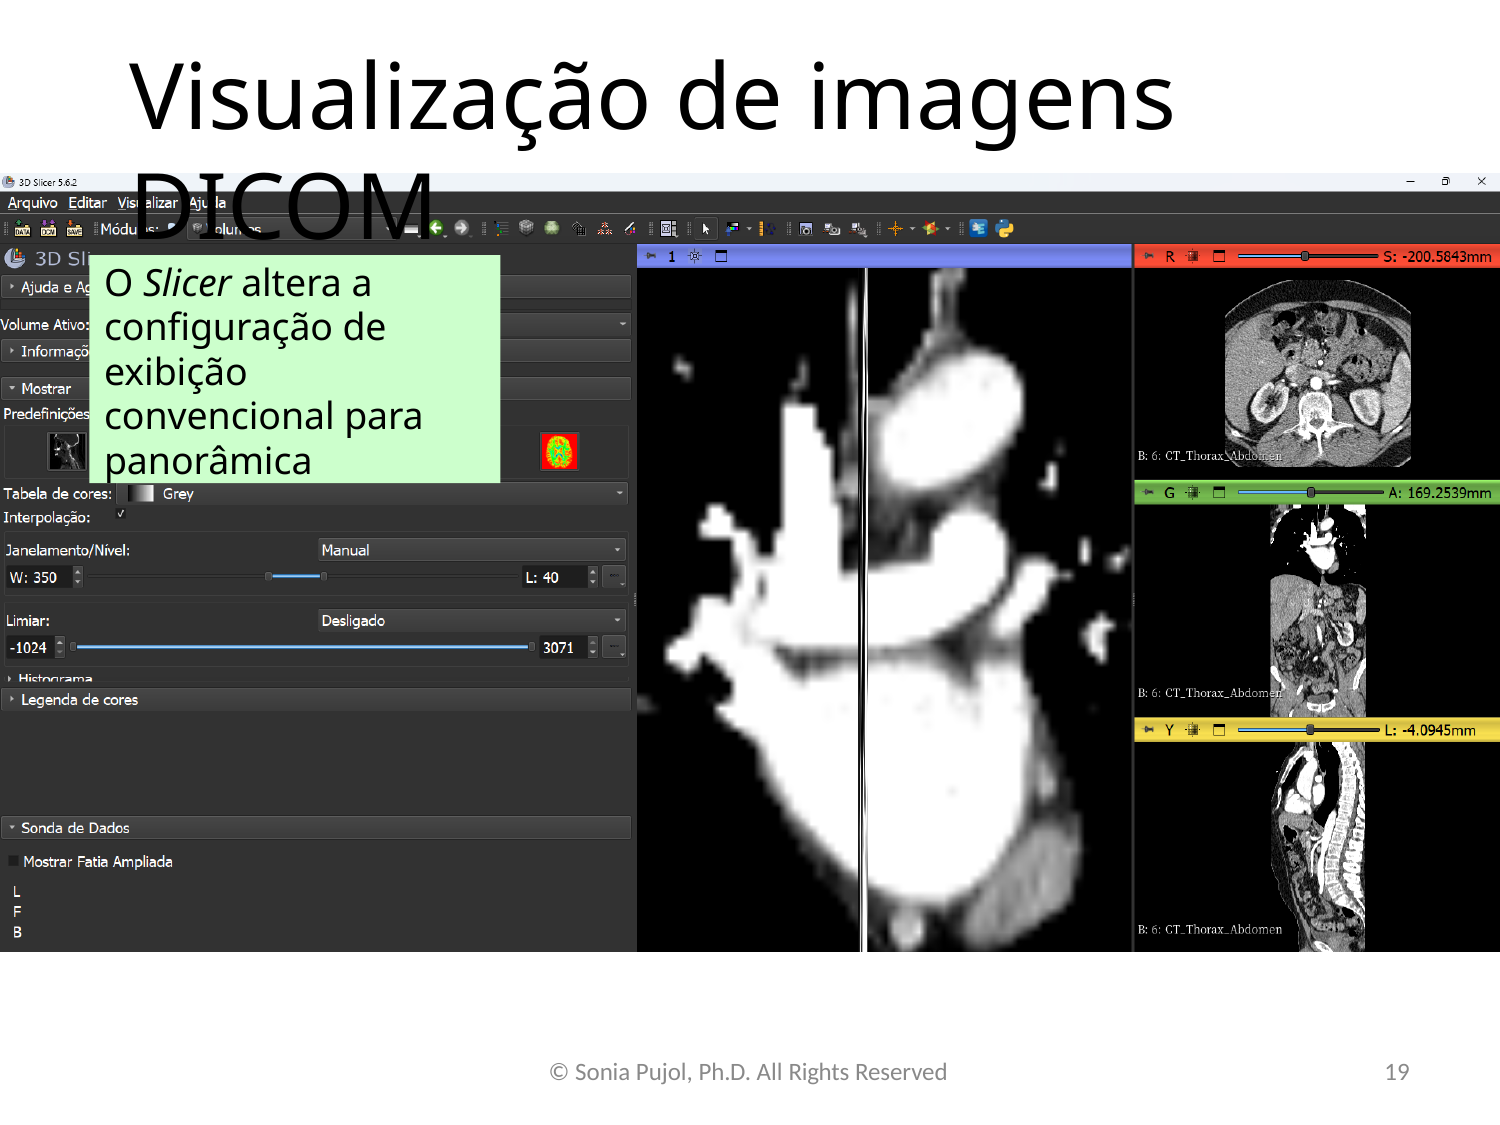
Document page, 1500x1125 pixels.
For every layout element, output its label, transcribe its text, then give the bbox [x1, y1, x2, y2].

title Visualização de imagens DICOM [127, 35, 1416, 171]
picture [0, 173, 1500, 952]
footer © Sonia Pujol, Ph.D. All Rights Reserved [546, 1054, 954, 1125]
slide_number 19 [1378, 1054, 1417, 1125]
